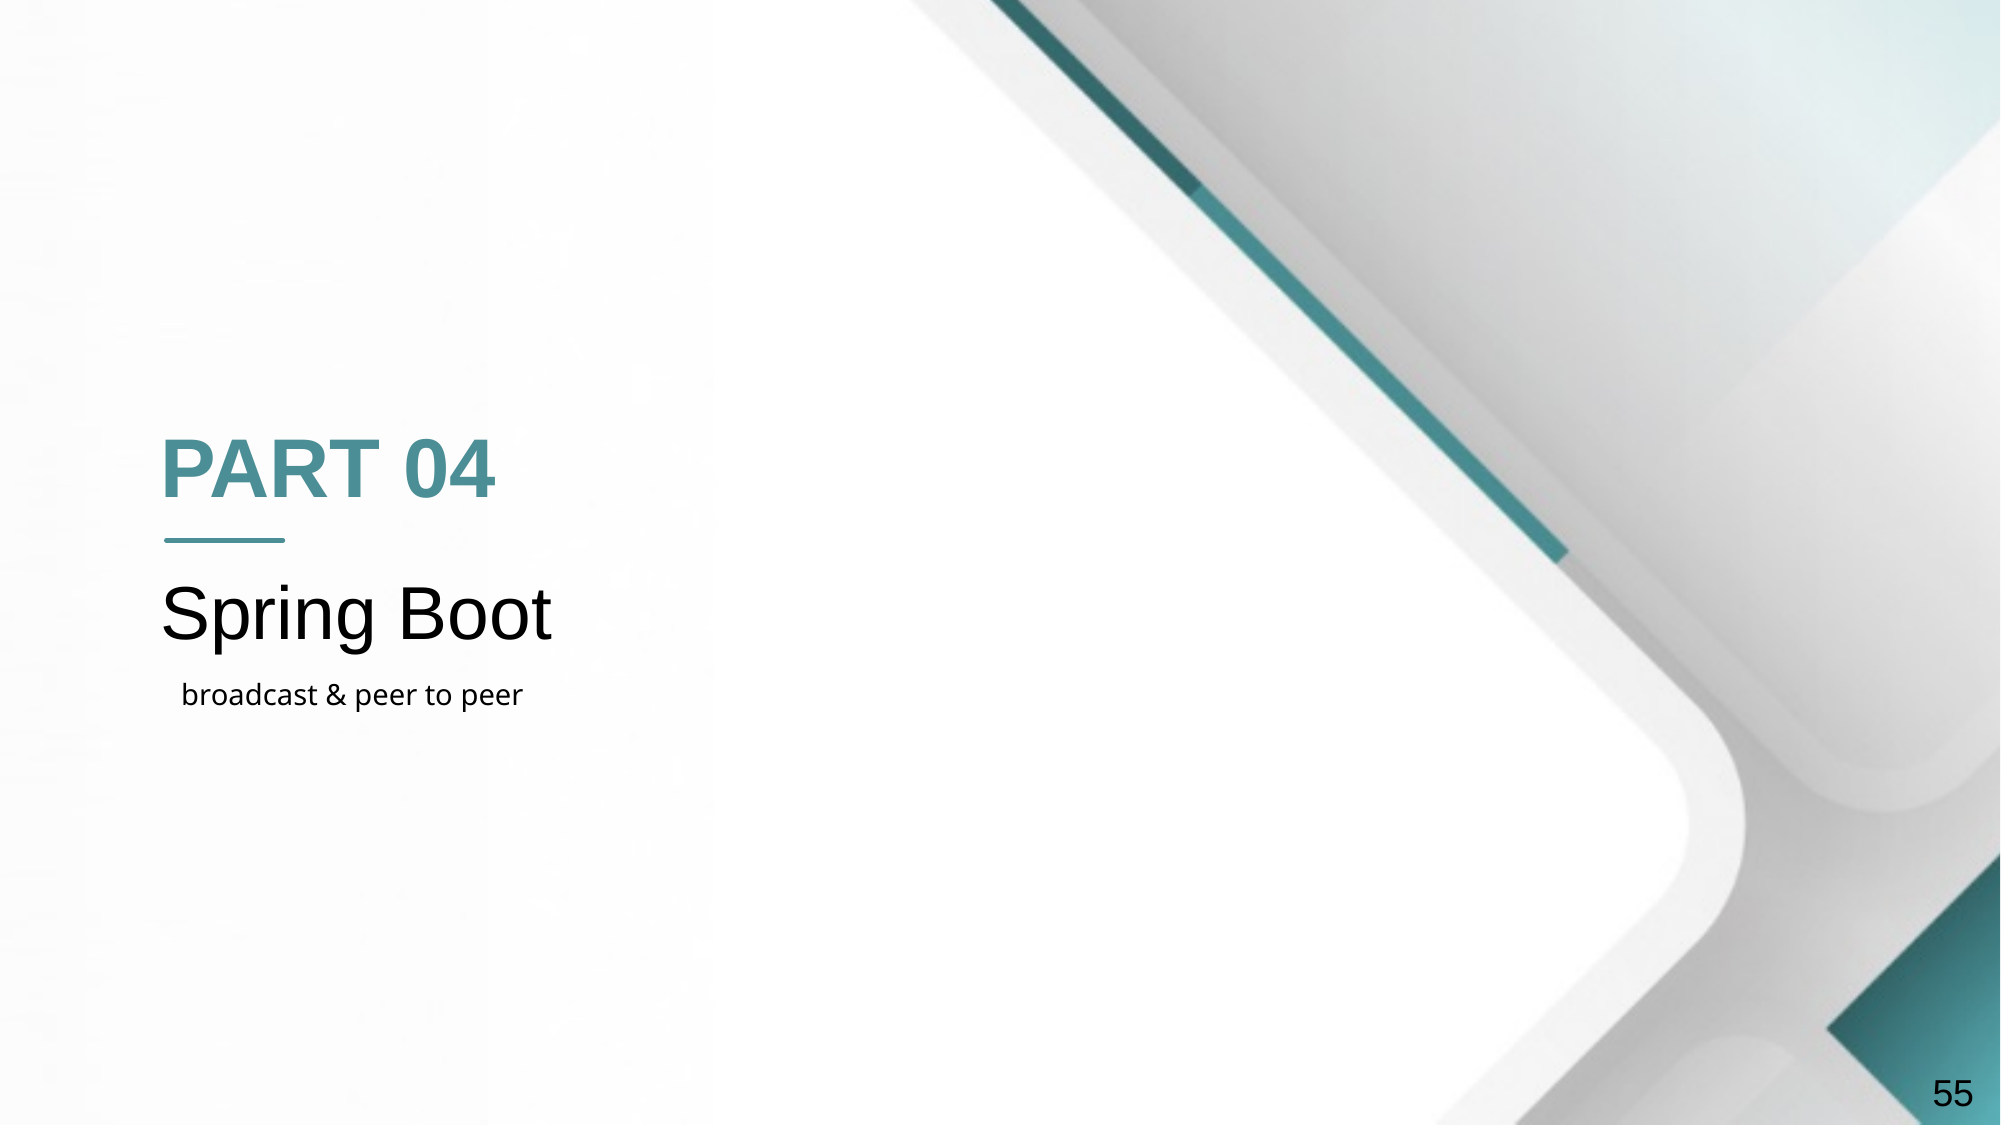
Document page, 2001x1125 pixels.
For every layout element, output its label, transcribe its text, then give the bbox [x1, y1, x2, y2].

text_box broadcast & peer to peer [166, 669, 911, 719]
text_box Spring Boot [145, 557, 568, 663]
picture [0, 0, 2001, 1125]
text_box PART 04 [145, 407, 512, 522]
text_box 55 [1917, 1061, 2000, 1125]
